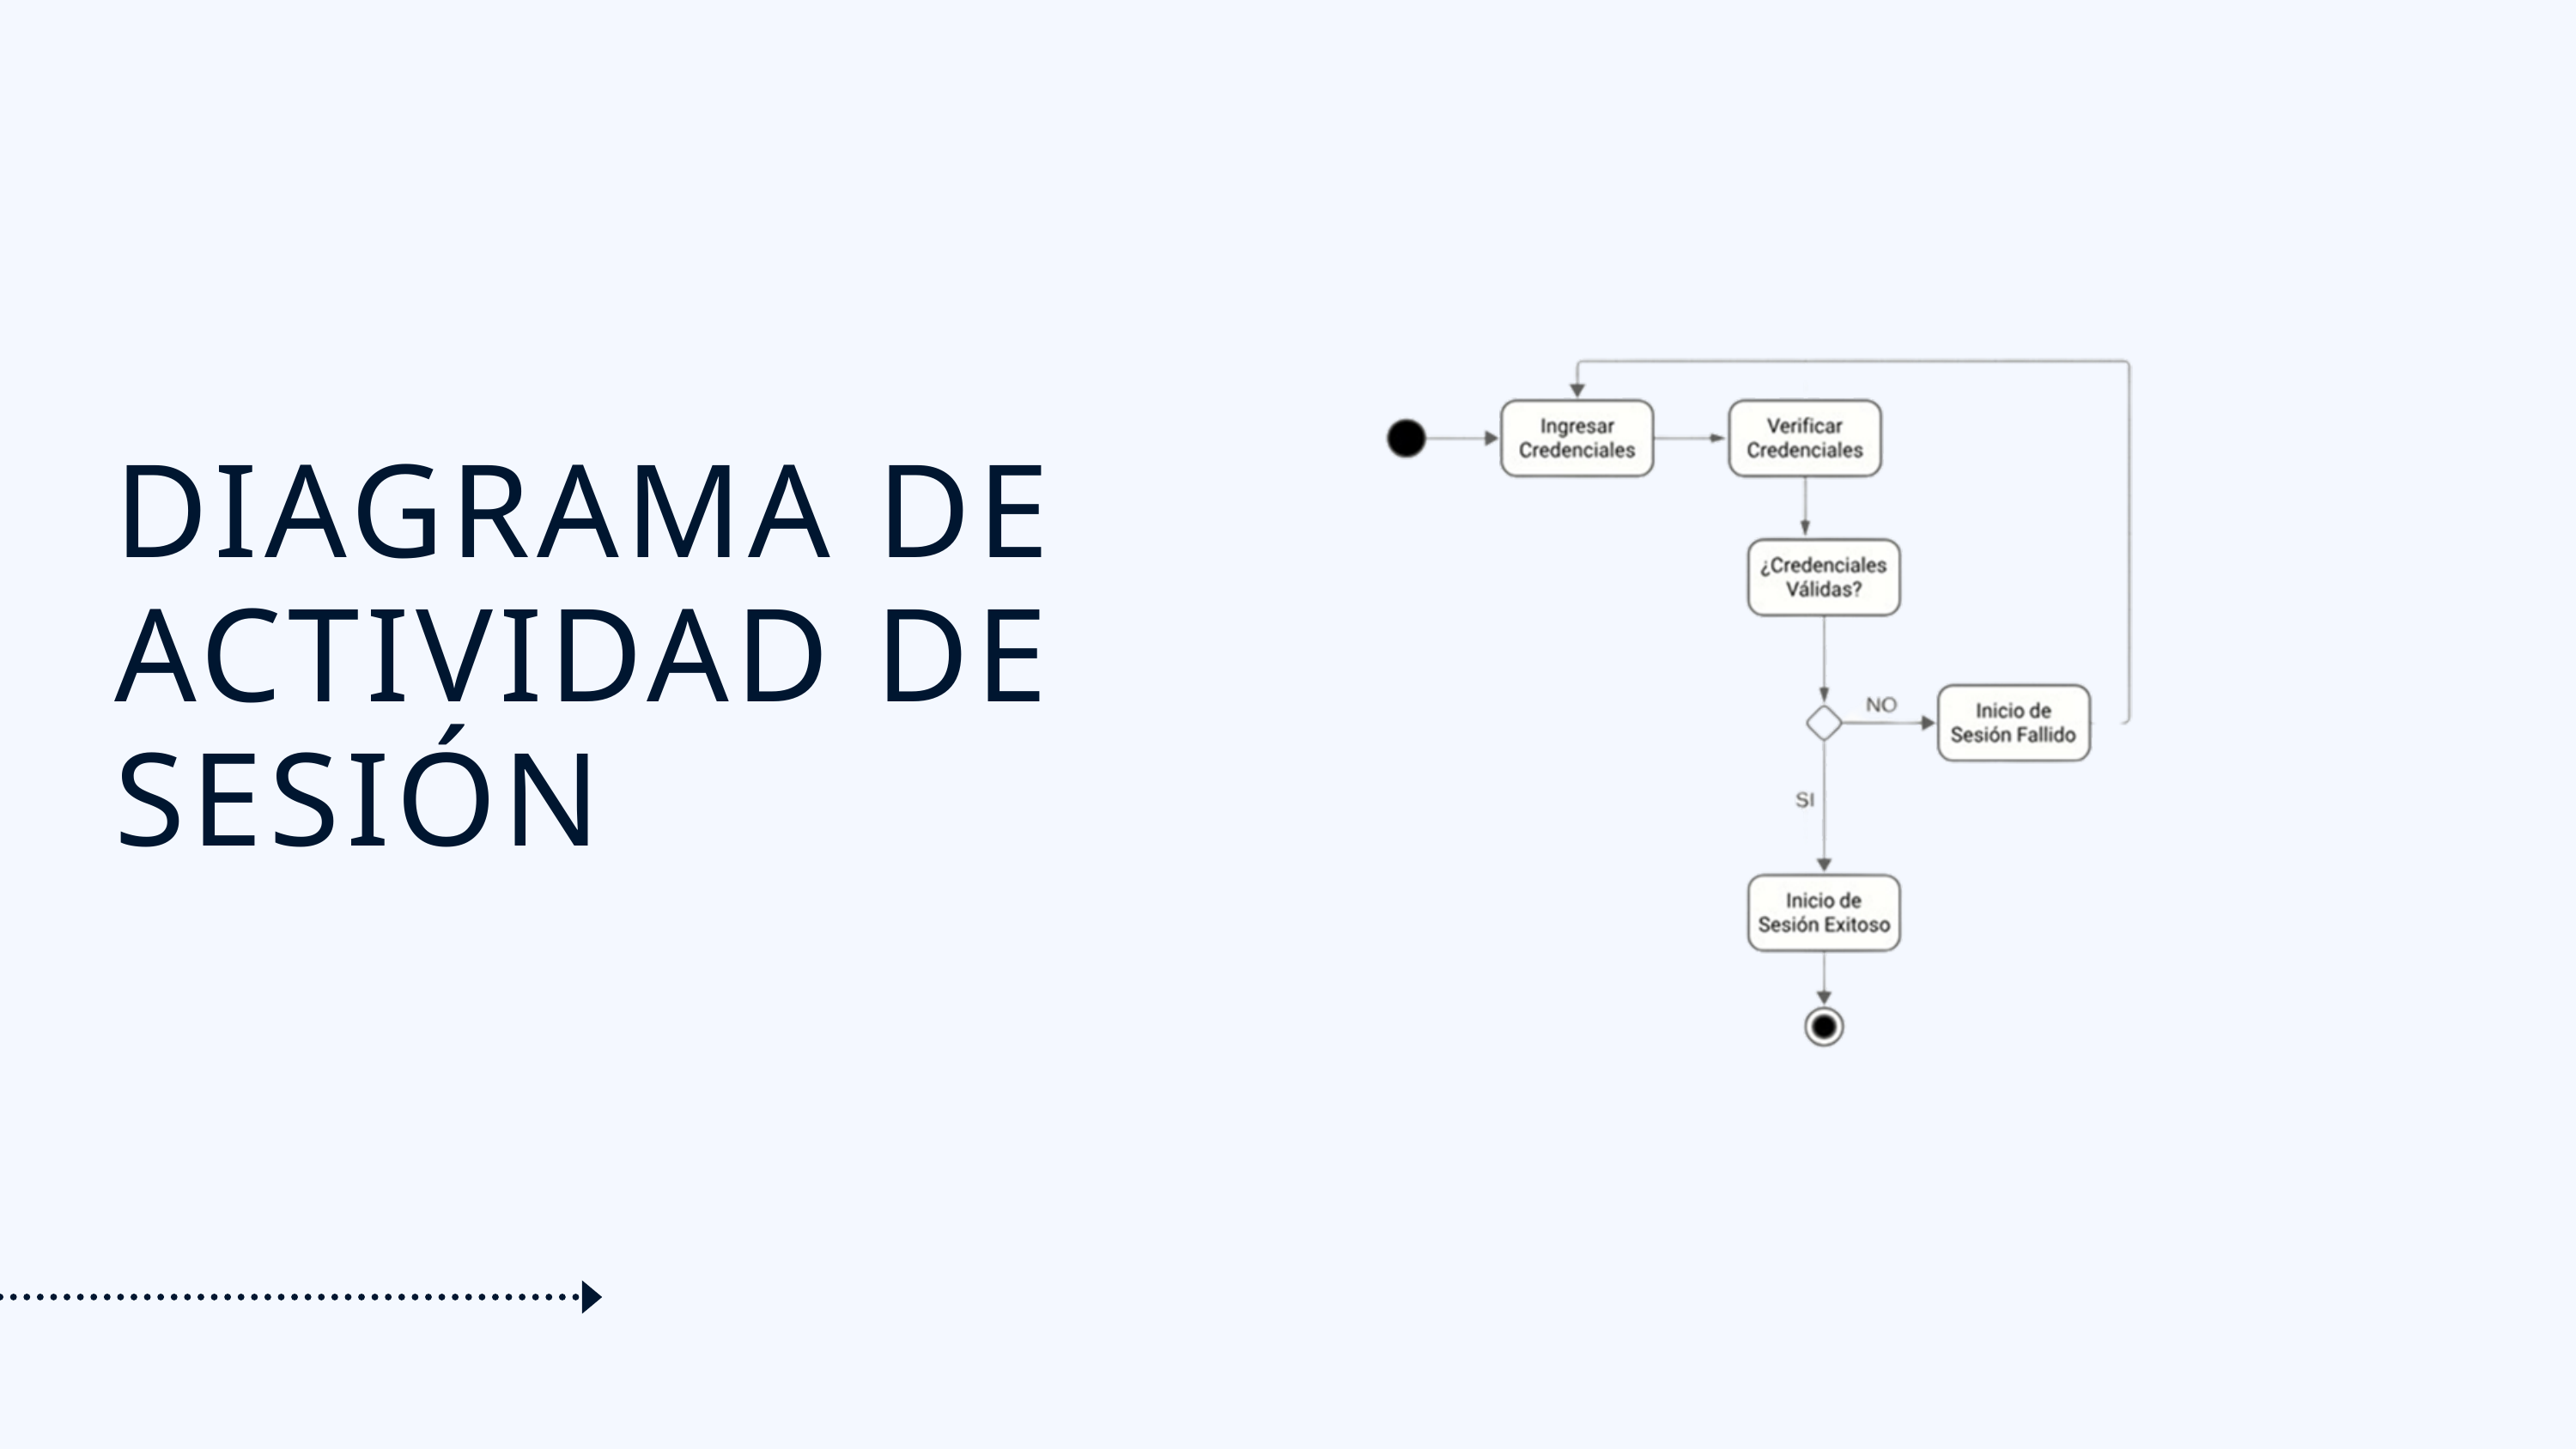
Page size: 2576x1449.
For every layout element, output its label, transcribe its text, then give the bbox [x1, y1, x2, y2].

text_box [1350, 306, 2185, 1143]
text_box [591, 1288, 603, 1307]
text_box DIAGRAMA DE ACTIVIDAD DE SESIÓN [114, 439, 1211, 1016]
